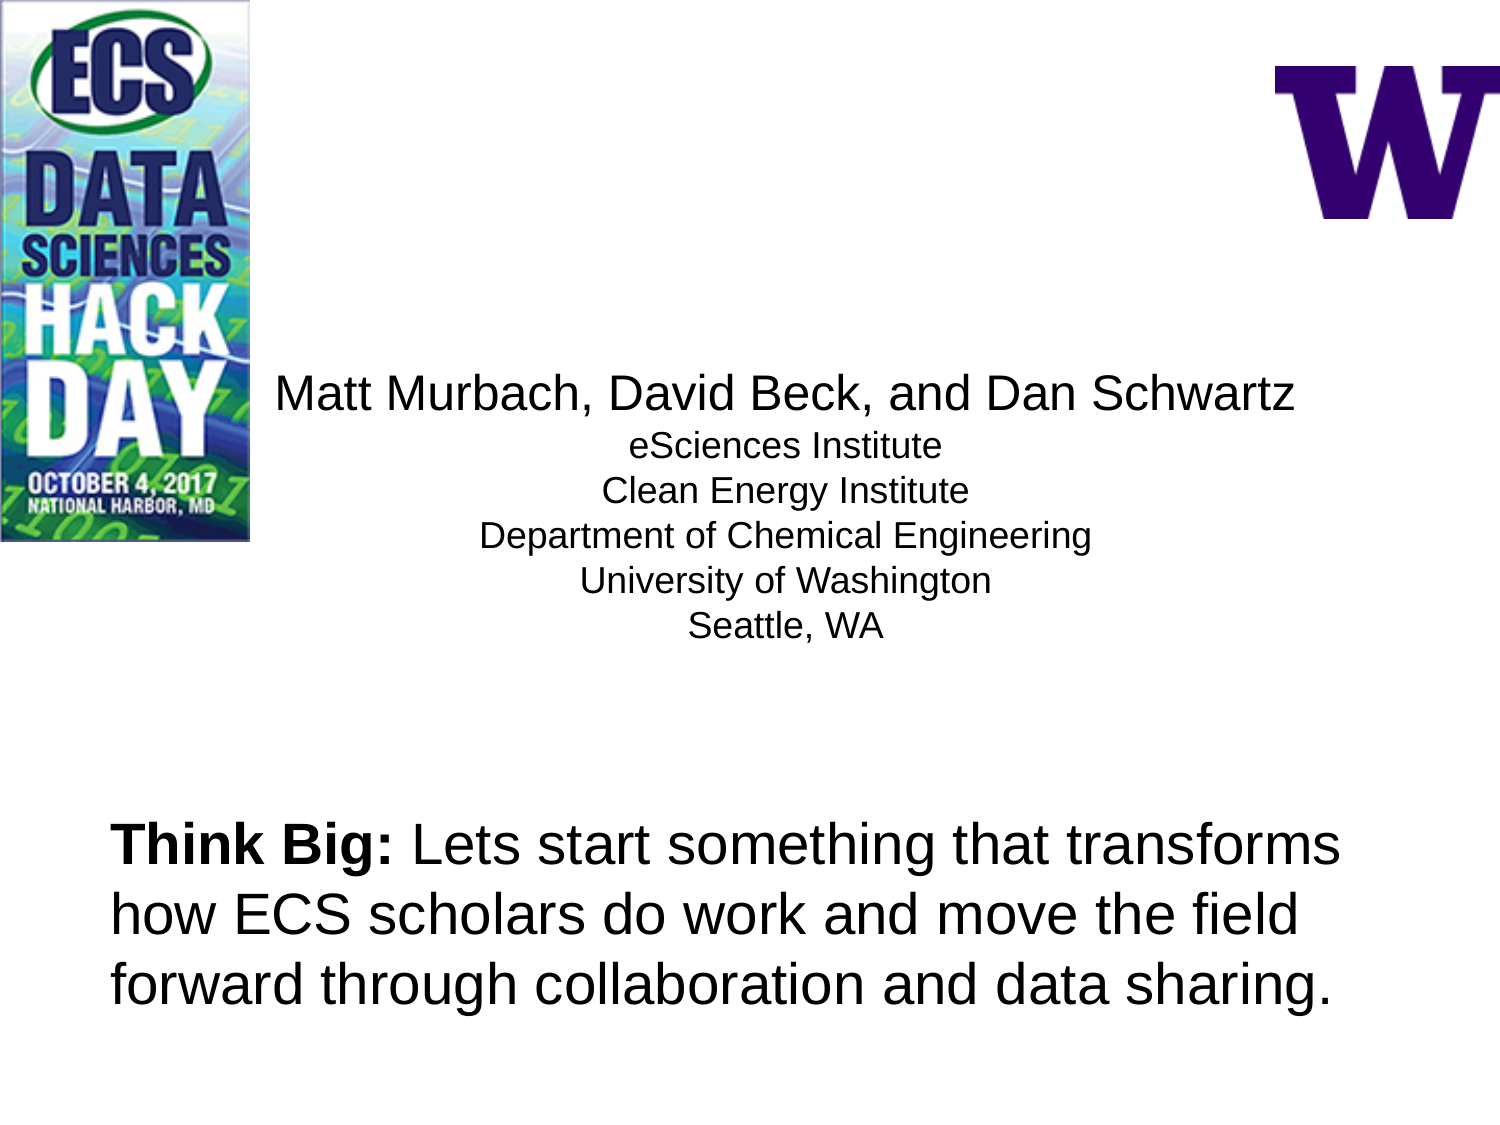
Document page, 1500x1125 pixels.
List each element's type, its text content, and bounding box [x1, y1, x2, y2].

picture [1274, 66, 1500, 220]
text_box Matt Murbach, David Beck, and Dan Schwartz eSciences Institute Clean Energy Institute Department of Chemical Engineering University of Washington Seattle, WA Think Big: Lets start something that transforms how ECS scholars do work and move the field forward through collaboration and data sharing. [95, 353, 1477, 1024]
picture [0, 0, 251, 542]
